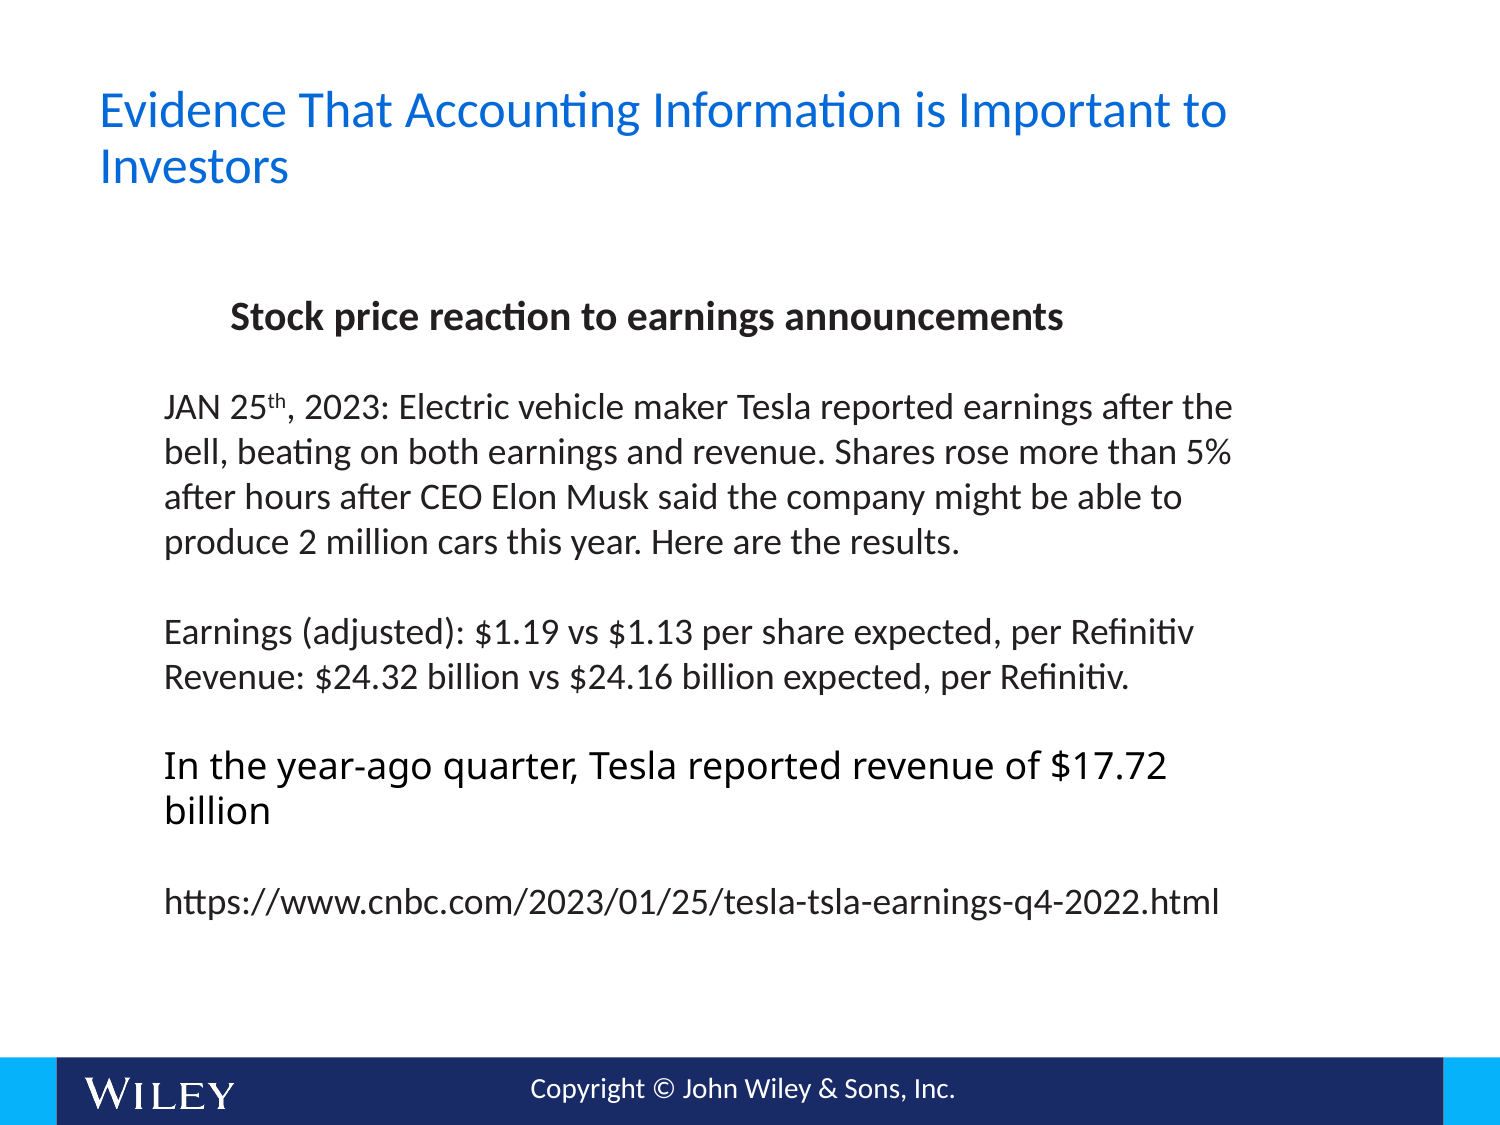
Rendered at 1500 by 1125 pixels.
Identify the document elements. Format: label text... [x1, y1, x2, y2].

title Evidence That Accounting Information is Important to Investors [84, 75, 1416, 215]
text_box JAN 25th, 2023: Electric vehicle maker Tesla reported earnings after the bell, beating on both earnings and revenue. Shares rose more than 5% after hours after CEO Elon Musk said the company might be able to produce 2 million cars this year. Here are the results. Earnings (adjusted): $1.19 vs $1.13 per share expected, per Refinitiv Revenue: $24.32 billion vs $24.16 billion expected, per Refinitiv. In the year-ago quarter, Tesla reported revenue of $17.72 billion https://www.cnbc.com/2023/01/25/tesla-tsla-earnings-q4-2022.html [149, 374, 1297, 930]
text_box Stock price reaction to earnings announcements [215, 281, 1282, 372]
